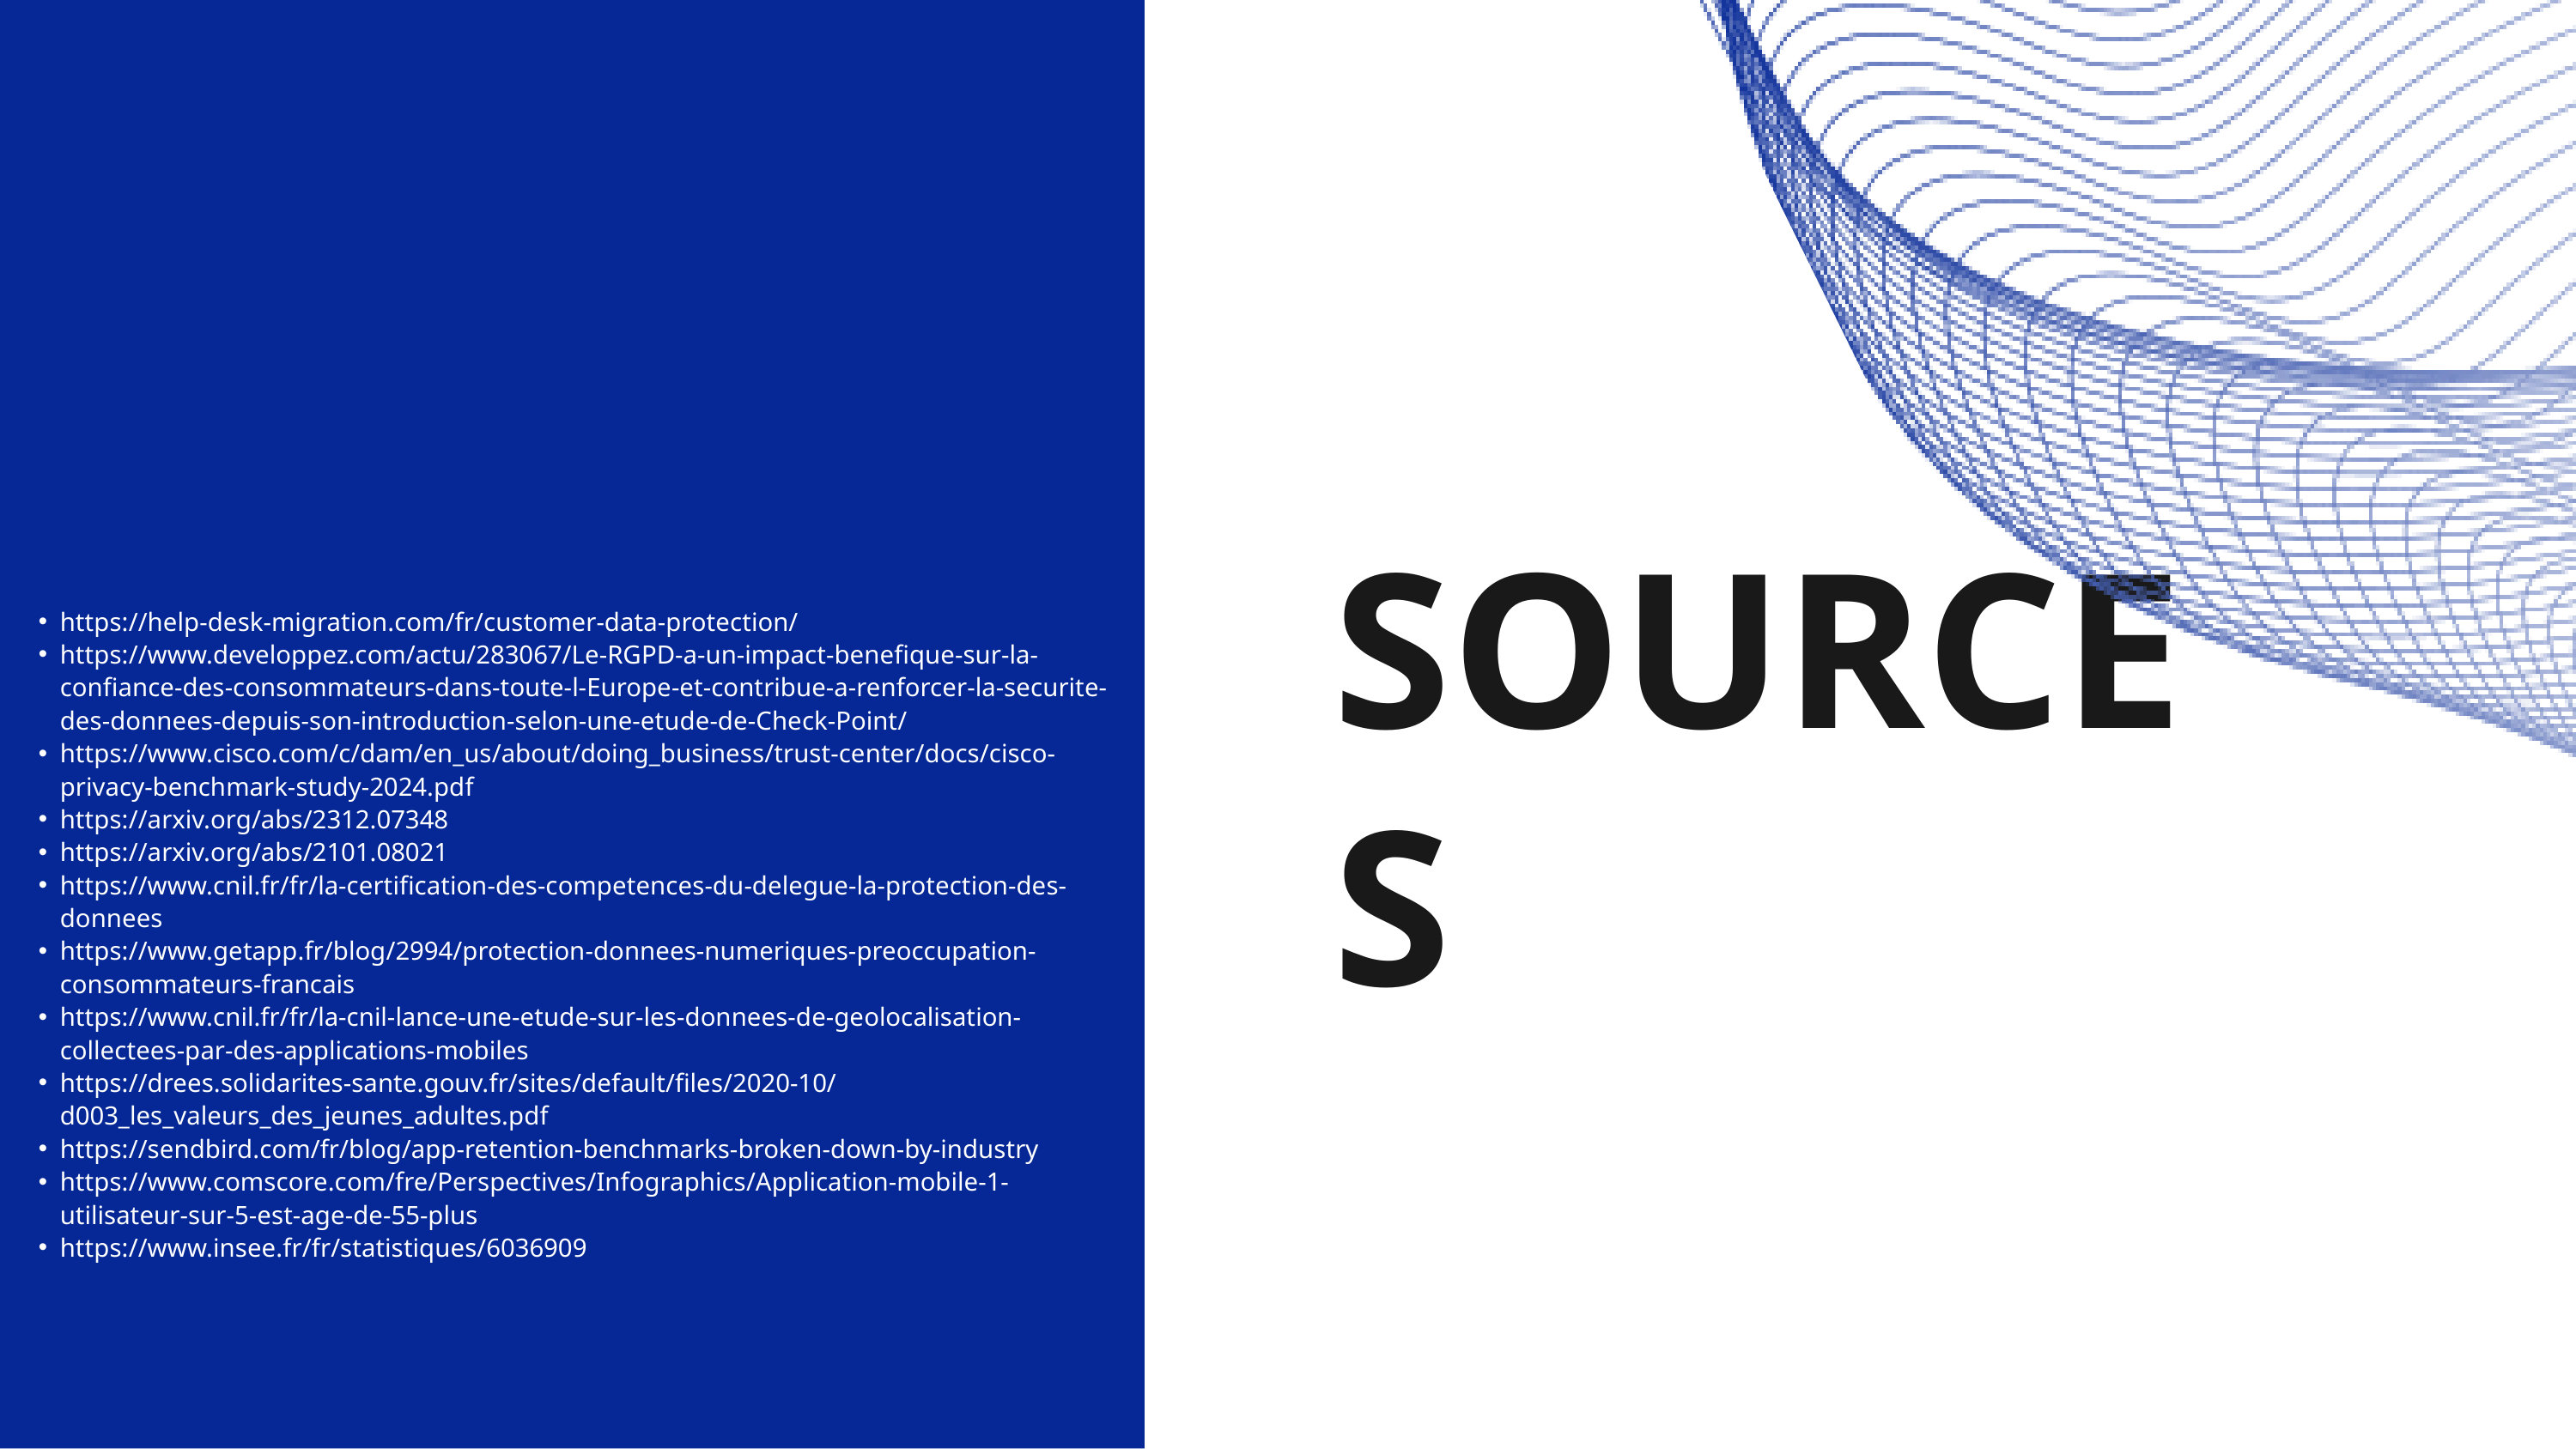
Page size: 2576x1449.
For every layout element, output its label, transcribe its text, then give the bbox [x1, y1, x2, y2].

text_box [1680, 0, 2576, 966]
text_box https://help-desk-migration.com/fr/customer-data-protection/ https://www.developpez.com/actu/283067/Le-RGPD-a-un-impact-benefique-sur-la-confiance-des-consommateurs-dans-toute-l-Europe-et-contribue-a-renforcer-la-securite-des-donnees-depuis-son-introduction-selon-une-etude-de-Check-Point/ https://www.cisco.com/c/dam/en_us/about/doing_business/trust-center/docs/cisco-privacy-benchmark-study-2024.pdf https://arxiv.org/abs/2312.07348 https://arxiv.org/abs/2101.08021 https://www.cnil.fr/fr/la-certification-des-competences-du-delegue-la-protection-des-donnees https://www.getapp.fr/blog/2994/protection-donnees-numeriques-preoccupation-consommateurs-francais https://www.cnil.fr/fr/la-cnil-lance-une-etude-sur-les-donnees-de-geolocalisation-collectees-par-des-applications-mobiles https://drees.solidarites-sante.gouv.fr/sites/default/files/2020-10/d003_les_valeurs_des_jeunes_adultes.pdf https://sendbird.com/fr/blog/app-retention-benchmarks-broken-down-by-industry https://www.comscore.com/fre/Perspectives/Infographics/Application-mobile-1-utilisateur-sur-5-est-age-de-55-plus https://www.insee.fr/fr/statistiques/6036909 [16, 603, 1132, 1263]
text_box SOURCES [1333, 513, 2250, 1029]
text_box [0, 0, 1145, 1449]
